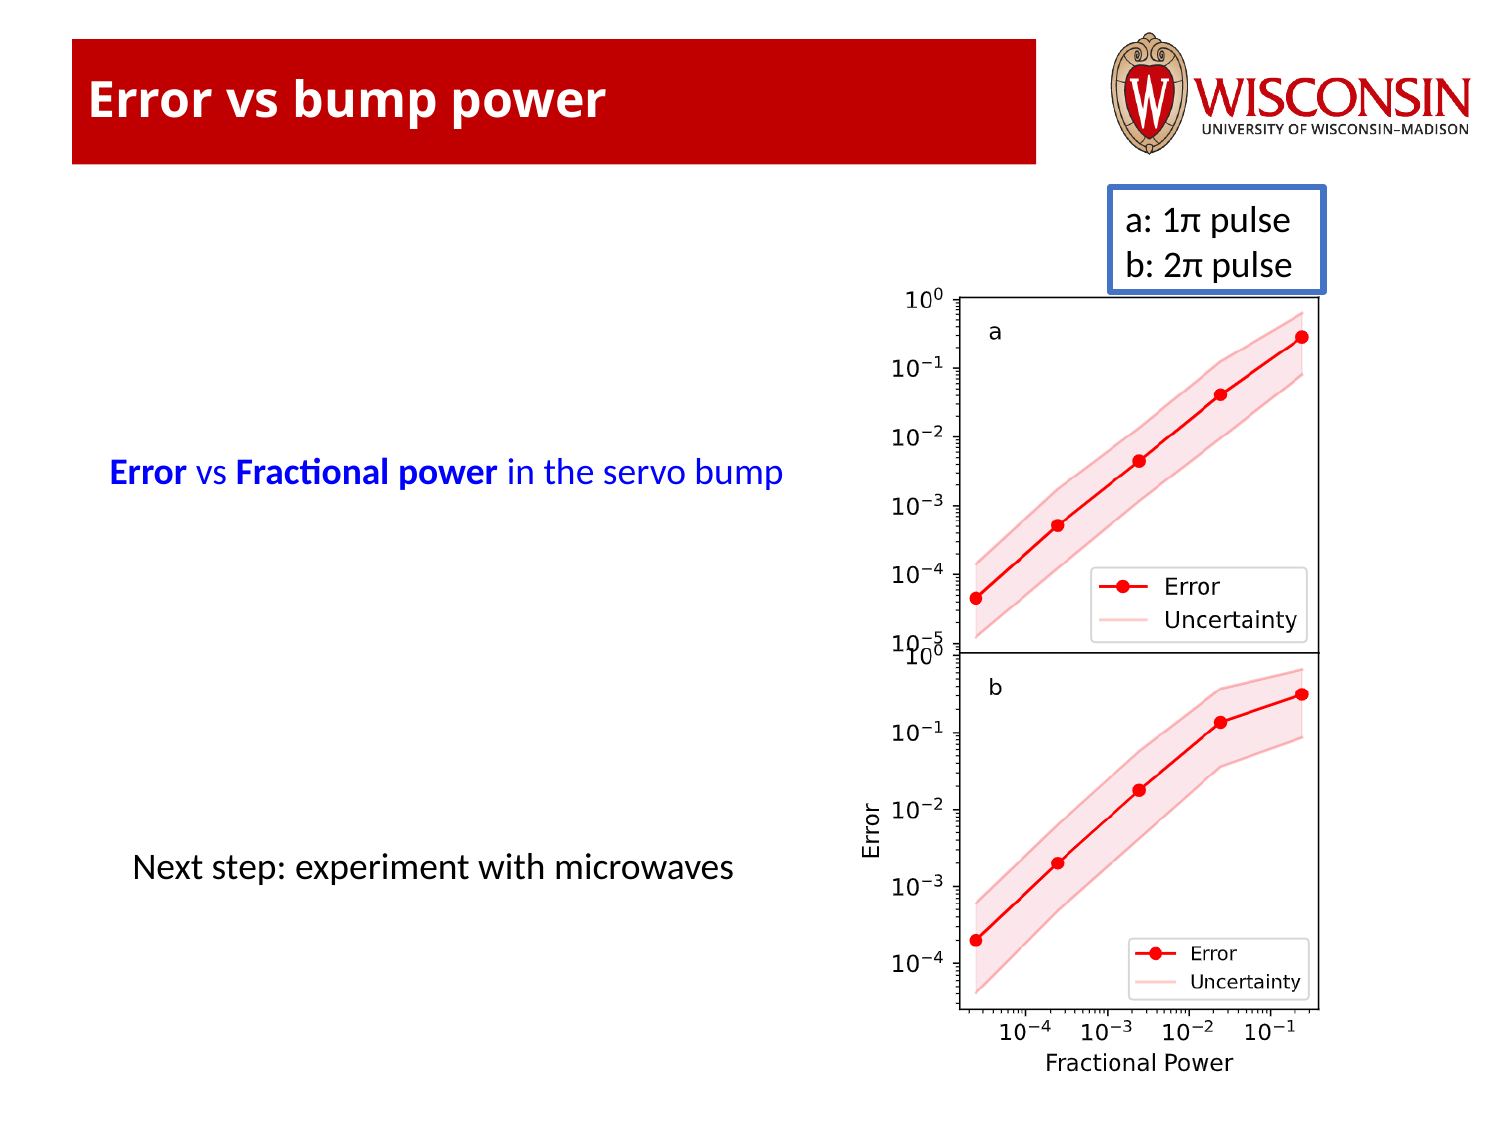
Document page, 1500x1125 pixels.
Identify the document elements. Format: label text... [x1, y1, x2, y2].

title Error vs bump power [72, 39, 1037, 165]
text_box Next step: experiment with microwaves [117, 835, 840, 895]
picture [840, 265, 1340, 1074]
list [1110, 32, 1471, 155]
text_box Error vs Fractional power in the servo bump [94, 439, 840, 499]
text_box a: 1π pulse b: 2π pulse [1110, 187, 1324, 265]
